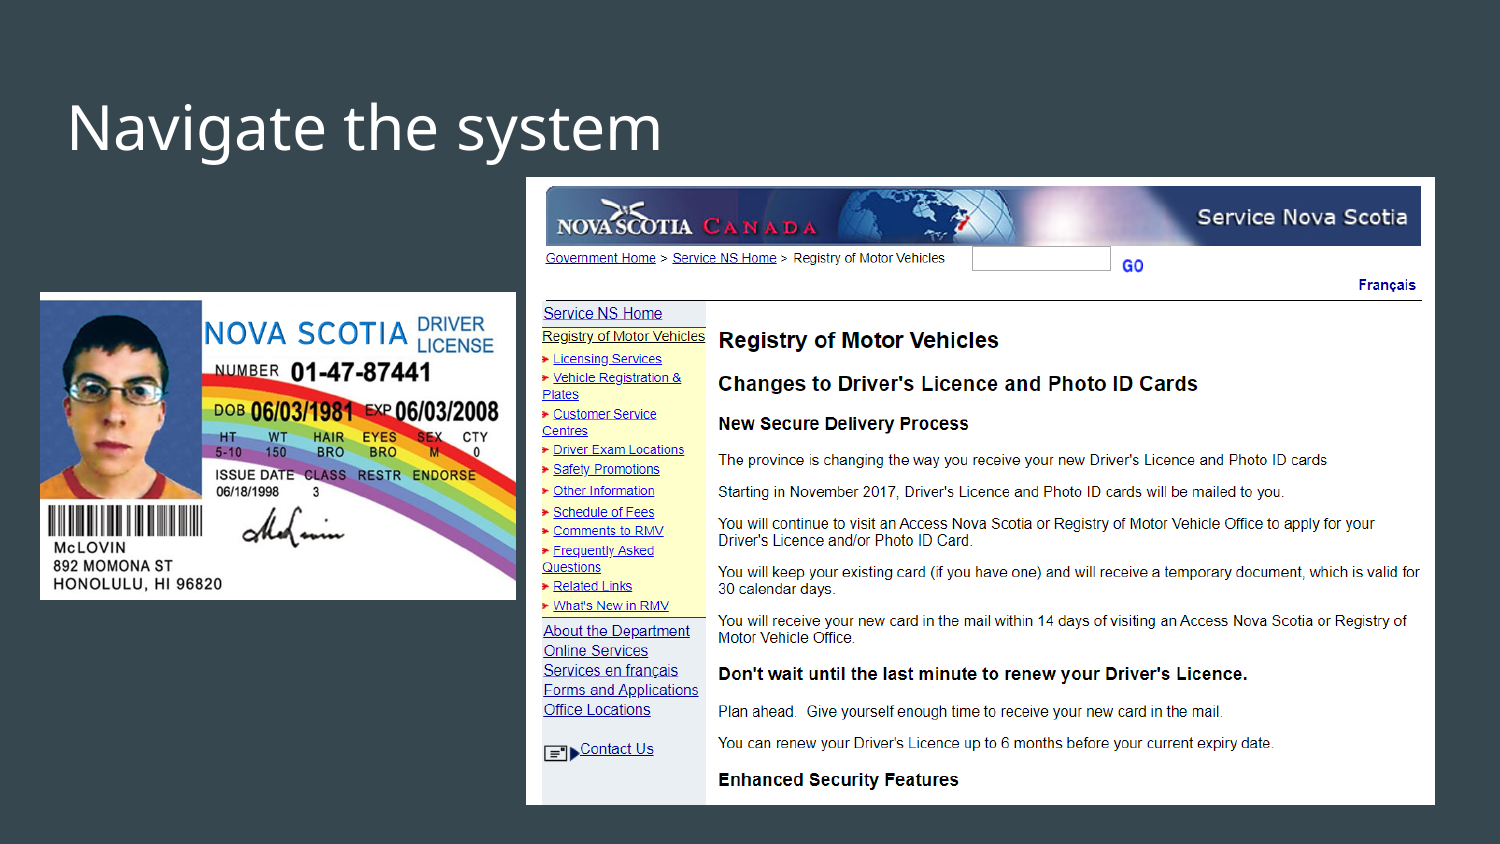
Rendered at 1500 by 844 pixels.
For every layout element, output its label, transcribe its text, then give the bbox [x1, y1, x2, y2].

picture [526, 177, 1435, 805]
title Navigate the system [51, 72, 1449, 167]
picture [39, 292, 517, 600]
